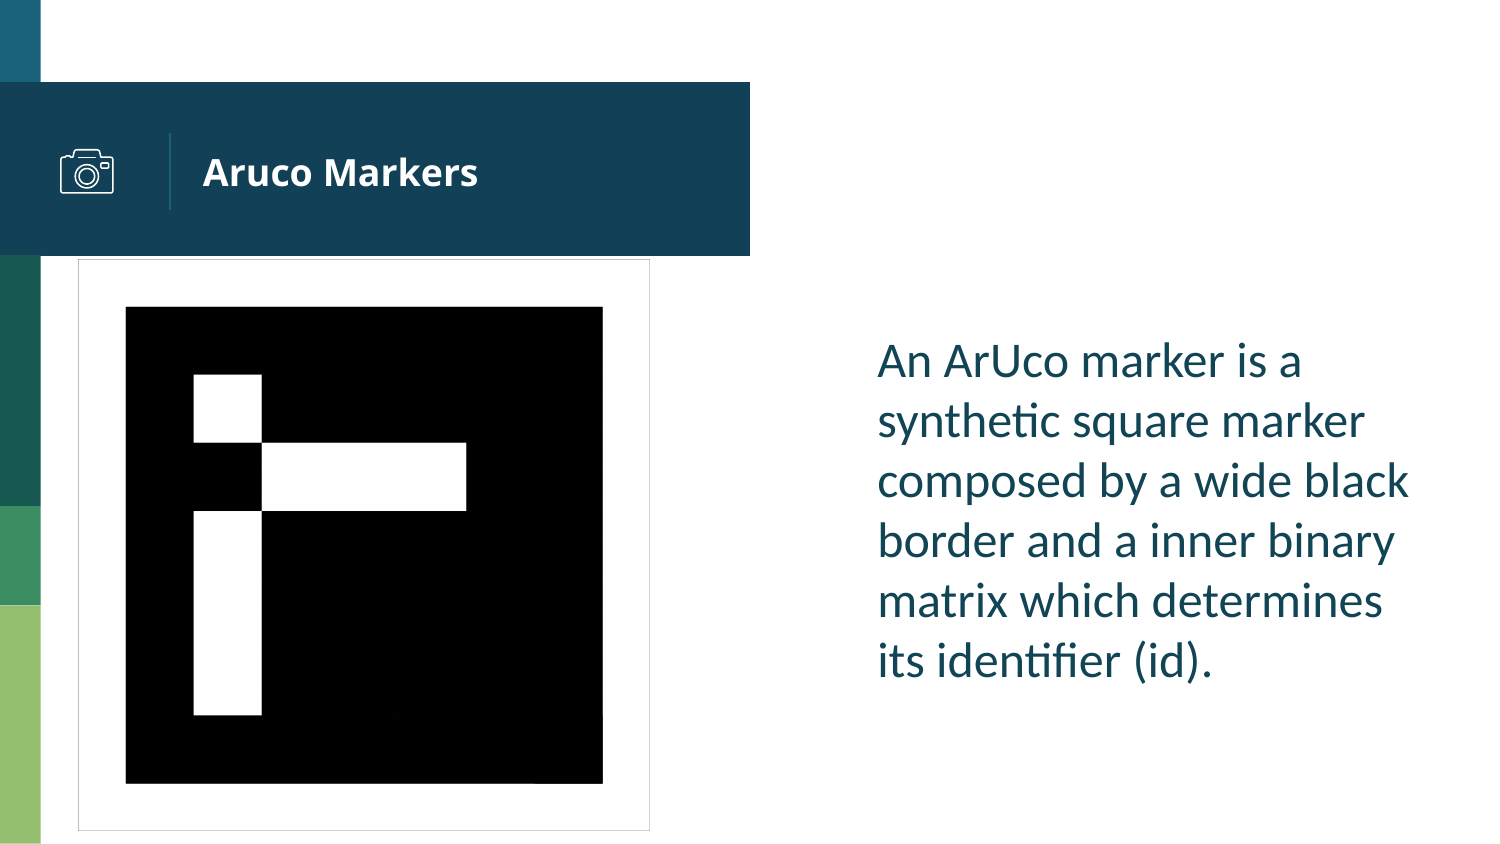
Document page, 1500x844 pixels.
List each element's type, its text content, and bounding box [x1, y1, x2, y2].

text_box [60, 149, 114, 194]
list An ArUco marker is a synthetic square marker composed by a wide black border and a inner binary matrix which determines its identifier (id). [824, 312, 1425, 808]
title Aruco Markers [187, 87, 715, 256]
picture [78, 259, 651, 831]
